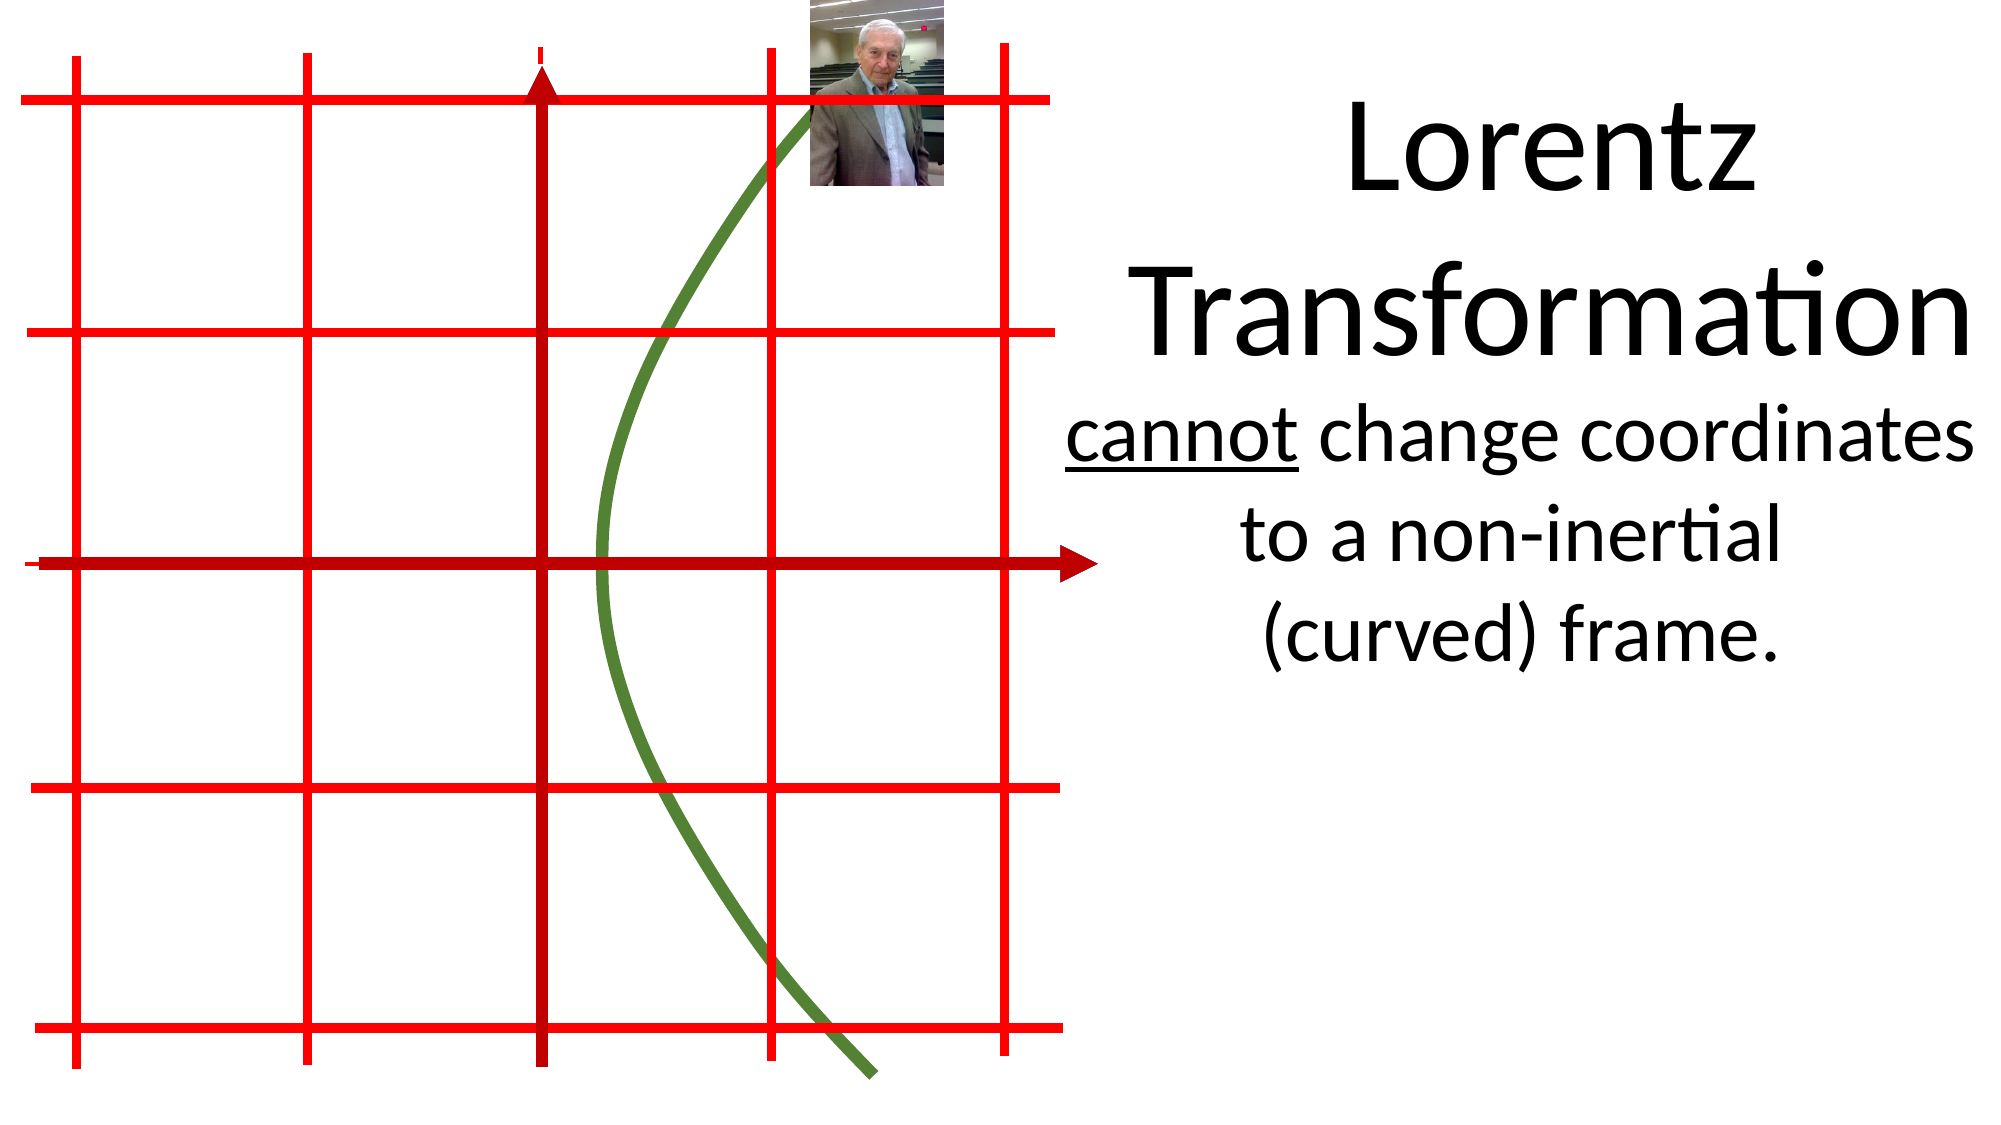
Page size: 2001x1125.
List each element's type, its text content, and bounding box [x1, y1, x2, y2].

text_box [602, 0, 944, 42]
text_box cannot change coordinates to a non-inertial (curved) frame. [1098, 394, 1971, 664]
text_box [542, 42, 1098, 563]
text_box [77, 564, 539, 1070]
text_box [550, 564, 1098, 1070]
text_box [20, 42, 535, 1070]
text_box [540, 564, 545, 1070]
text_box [536, 42, 540, 563]
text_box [602, 1070, 944, 1076]
text_box Lorentz Transformation [1144, 70, 1962, 369]
